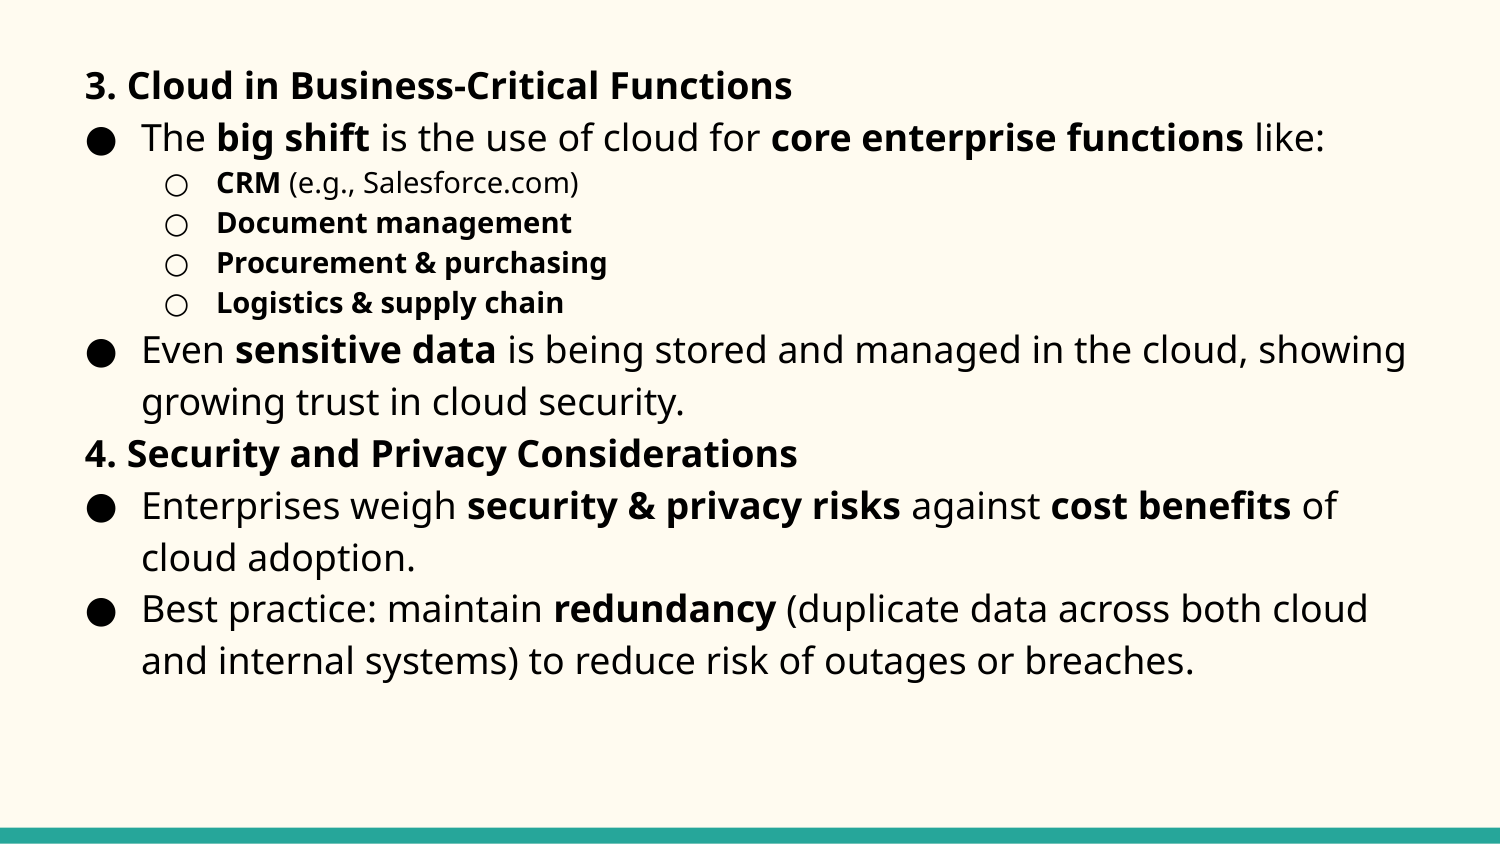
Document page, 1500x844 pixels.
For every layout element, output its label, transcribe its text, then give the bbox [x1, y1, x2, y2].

list 3. Cloud in Business-Critical Functions The big shift is the use of cloud for core enterprise functions like: CRM (e.g., Salesforce.com) Document management Procurement & purchasing Logistics & supply chain Even sensitive data is being stored and managed in the cloud, showing growing trust in cloud security. 4. Security and Privacy Considerations Enterprises weigh security & privacy risks against cost benefits of cloud adoption. Best practice: maintain redundancy (duplicate data across both cloud and internal systems) to reduce risk of outages or breaches. [51, 40, 1449, 750]
